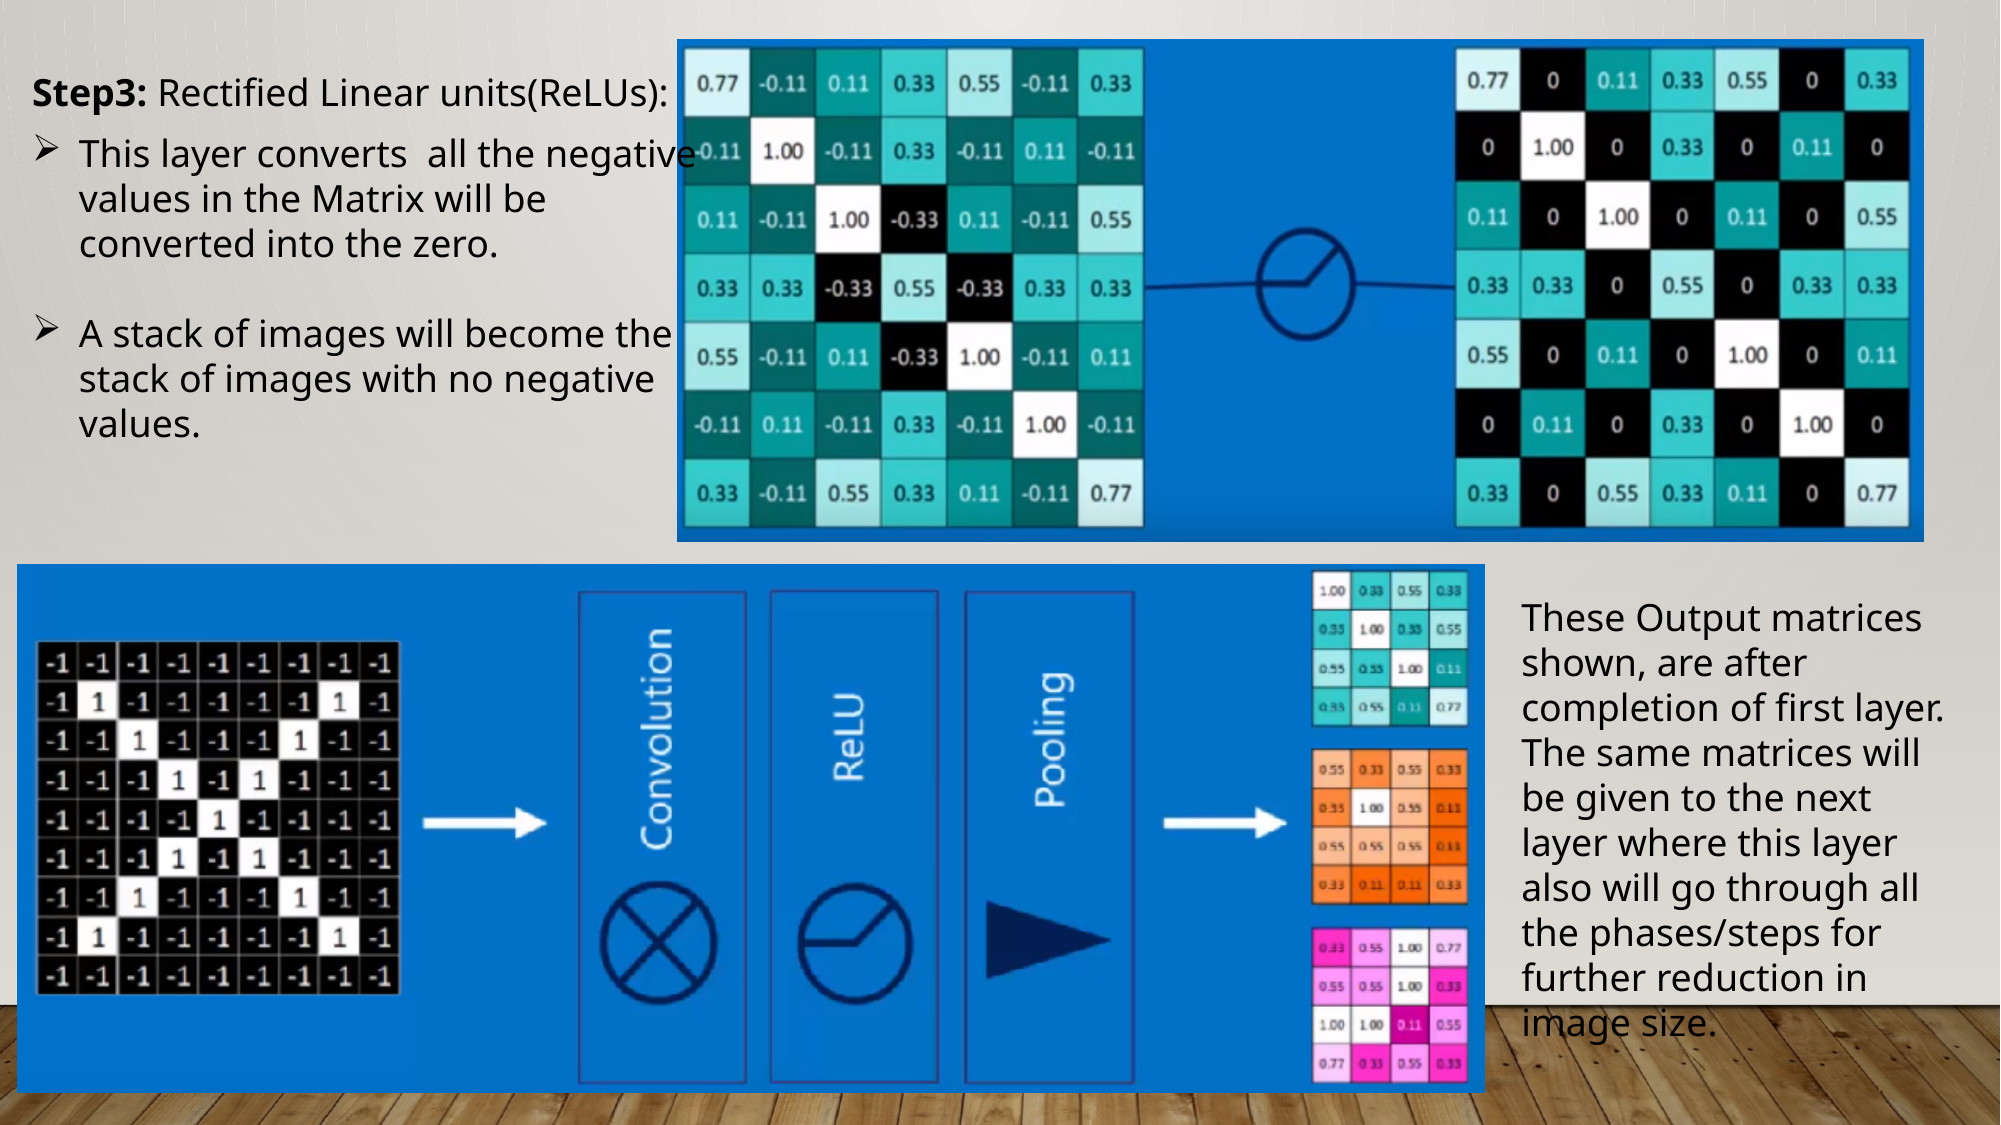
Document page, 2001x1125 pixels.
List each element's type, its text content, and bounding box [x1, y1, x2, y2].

picture [676, 38, 1925, 542]
text_box Step3: Rectified Linear units(ReLUs): [17, 61, 676, 122]
text_box This layer converts all the negative values in the Matrix will be converted into the zero. A stack of images will become the stack of images with no negative values. [17, 122, 676, 453]
picture [0, 563, 2000, 1125]
text_box These Output matrices shown, are after completion of first layer. The same matrices will be given to the next layer where this layer also will go through all the phases/steps for further reduction in image size. [1506, 586, 1979, 1052]
